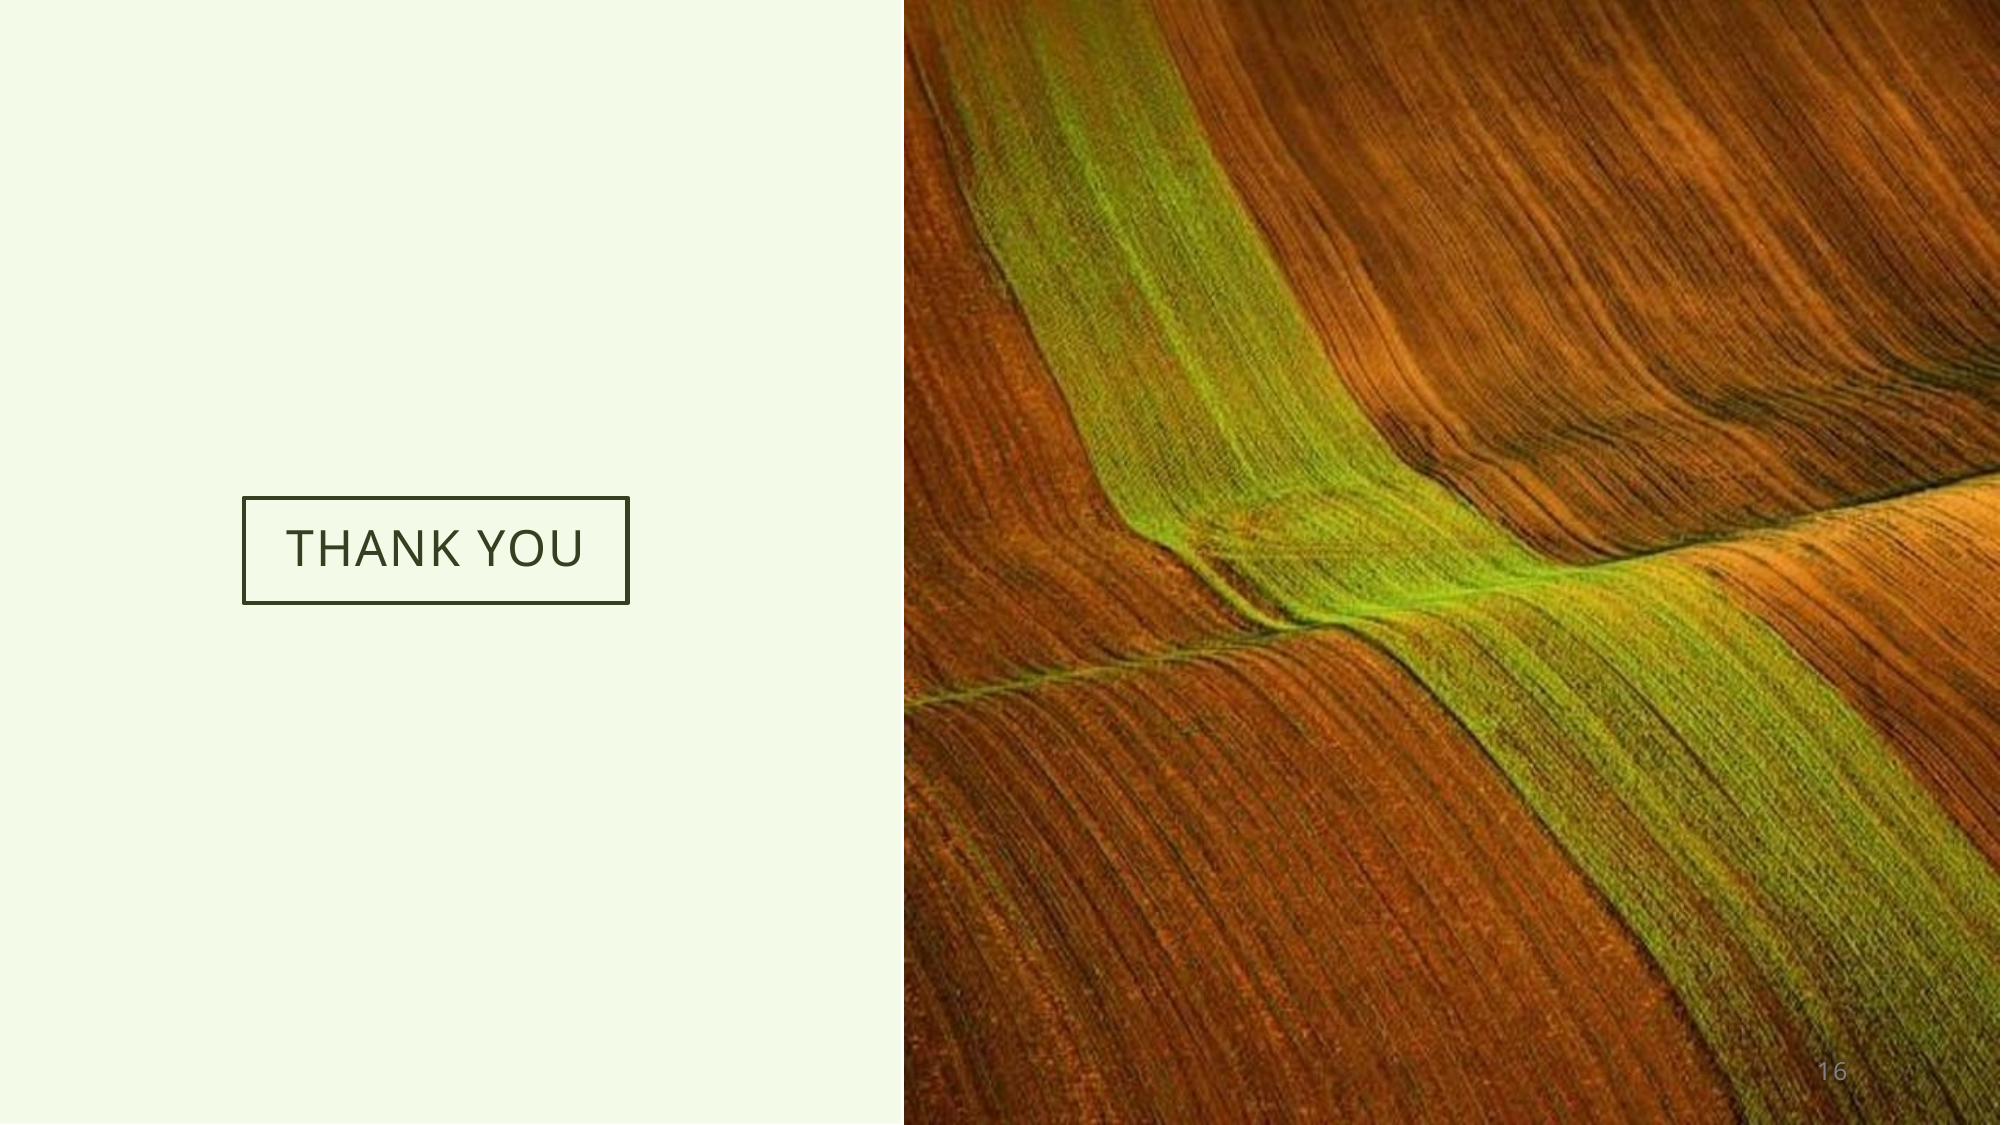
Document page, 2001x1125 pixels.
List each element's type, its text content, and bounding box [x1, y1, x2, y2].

title Thank you [242, 496, 630, 605]
picture [904, 0, 2000, 1125]
